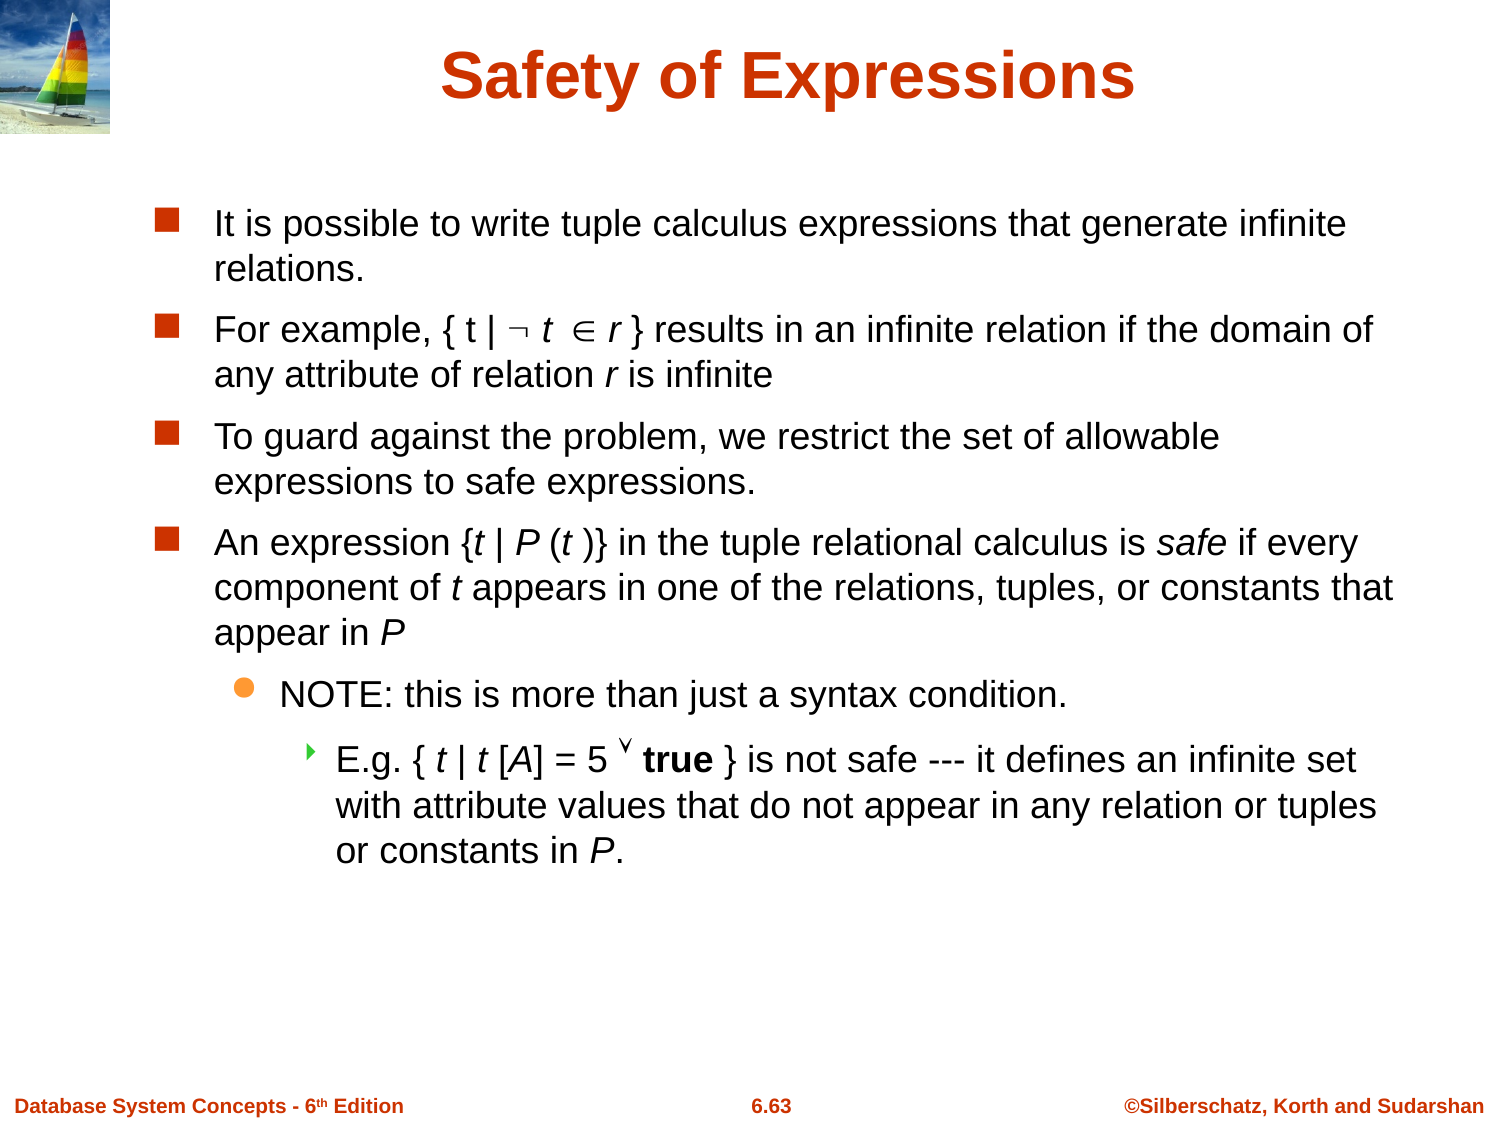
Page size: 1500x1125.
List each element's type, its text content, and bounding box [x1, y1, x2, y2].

title Safety of Expressions [125, 18, 1452, 120]
list It is possible to write tuple calculus expressions that generate infinite relations. For example, { t |  t r } results in an infinite relation if the domain of any attribute of relation r is infinite To guard against the problem, we restrict the set of allowable expressions to safe expressions. An expression {t | P (t )} in the tuple relational calculus is safe if every component of t appears in one of the relations, tuples, or constants that appear in P NOTE: this is more than just a syntax condition. E.g. { t | t [A] = 5  true } is not safe --- it defines an infinite set with attribute values that do not appear in any relation or tuples or constants in P. [142, 191, 1431, 992]
picture [0, 0, 110, 134]
